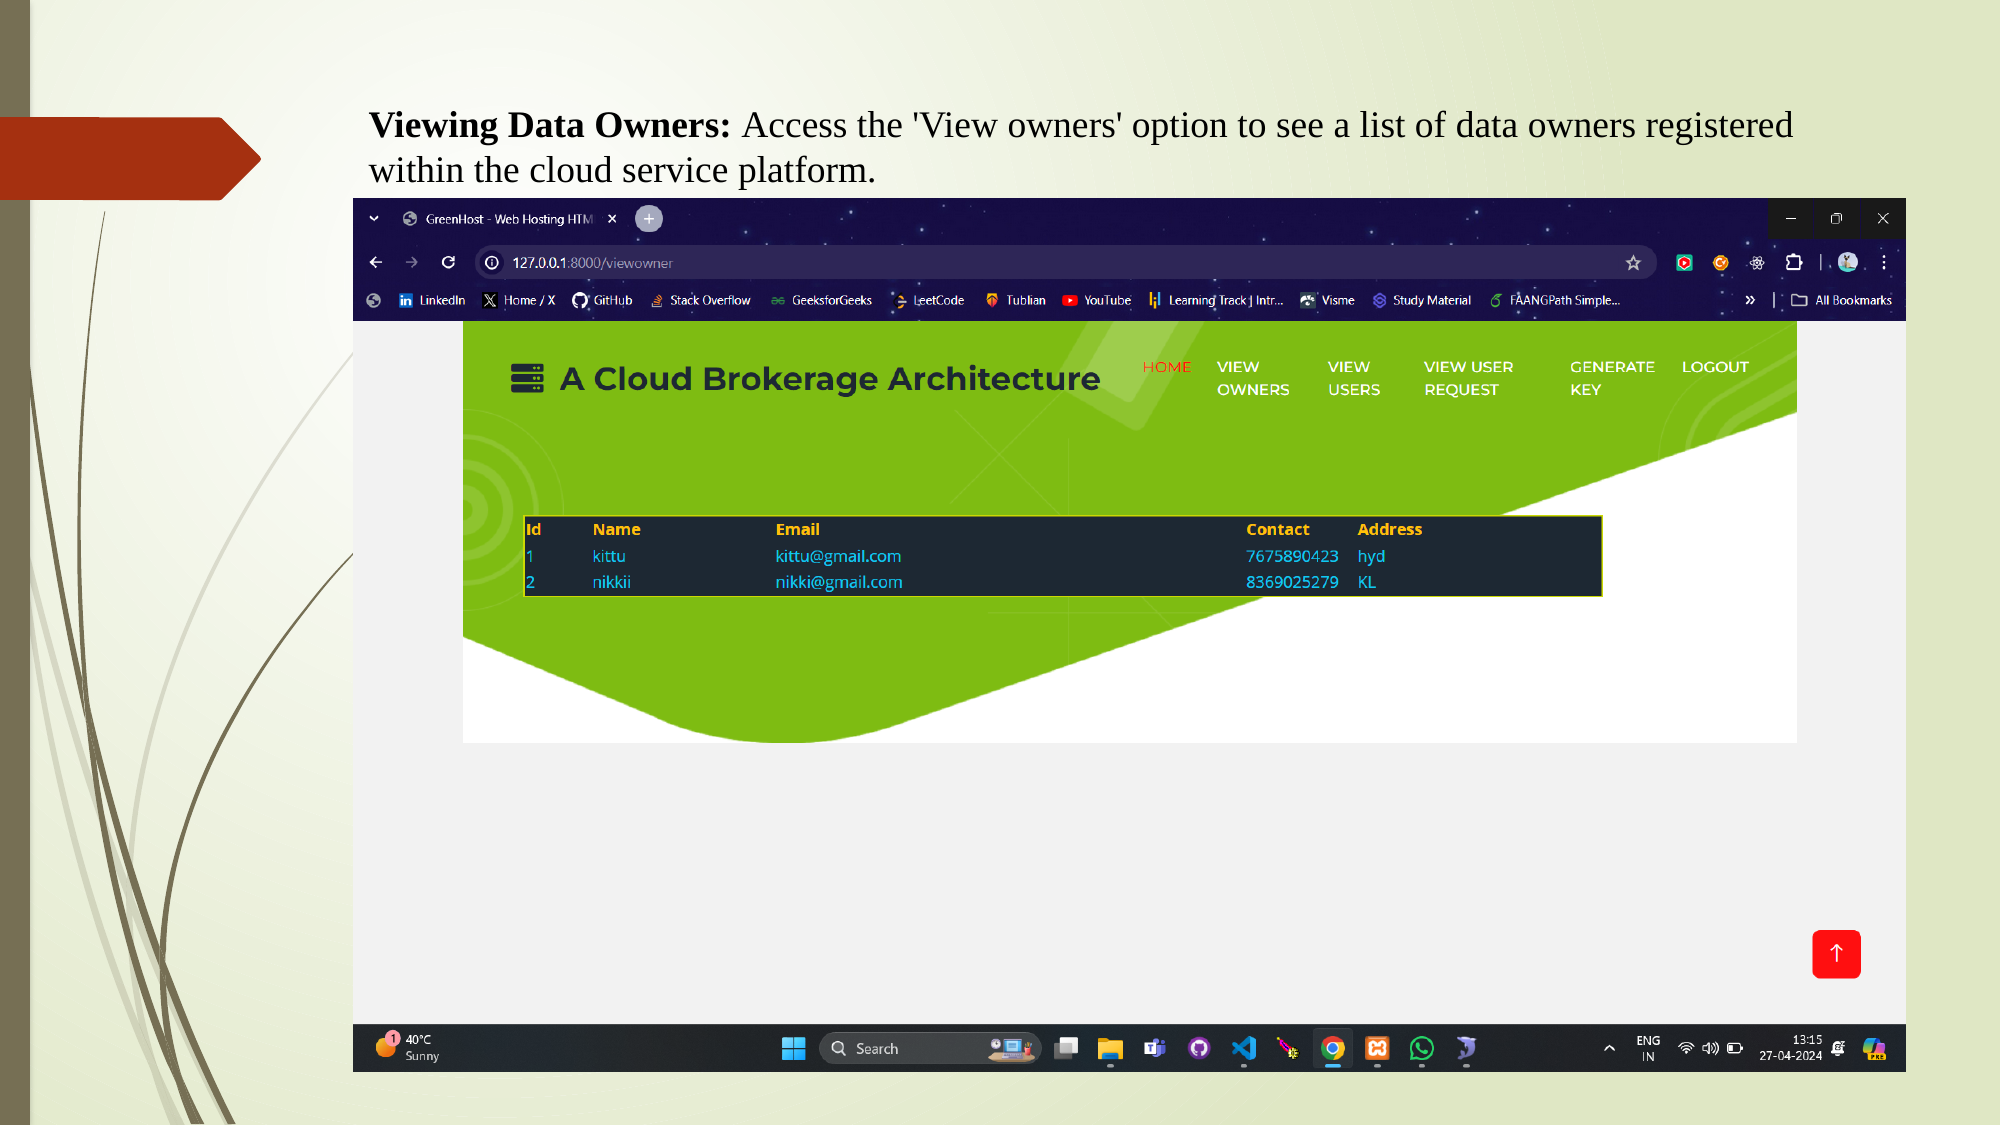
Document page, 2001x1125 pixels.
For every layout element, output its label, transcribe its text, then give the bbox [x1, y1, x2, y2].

text_box Viewing Data Owners: Access the 'View owners' option to see a list of data owners registered within the cloud service platform. [353, 92, 1906, 198]
picture [353, 198, 1906, 1073]
